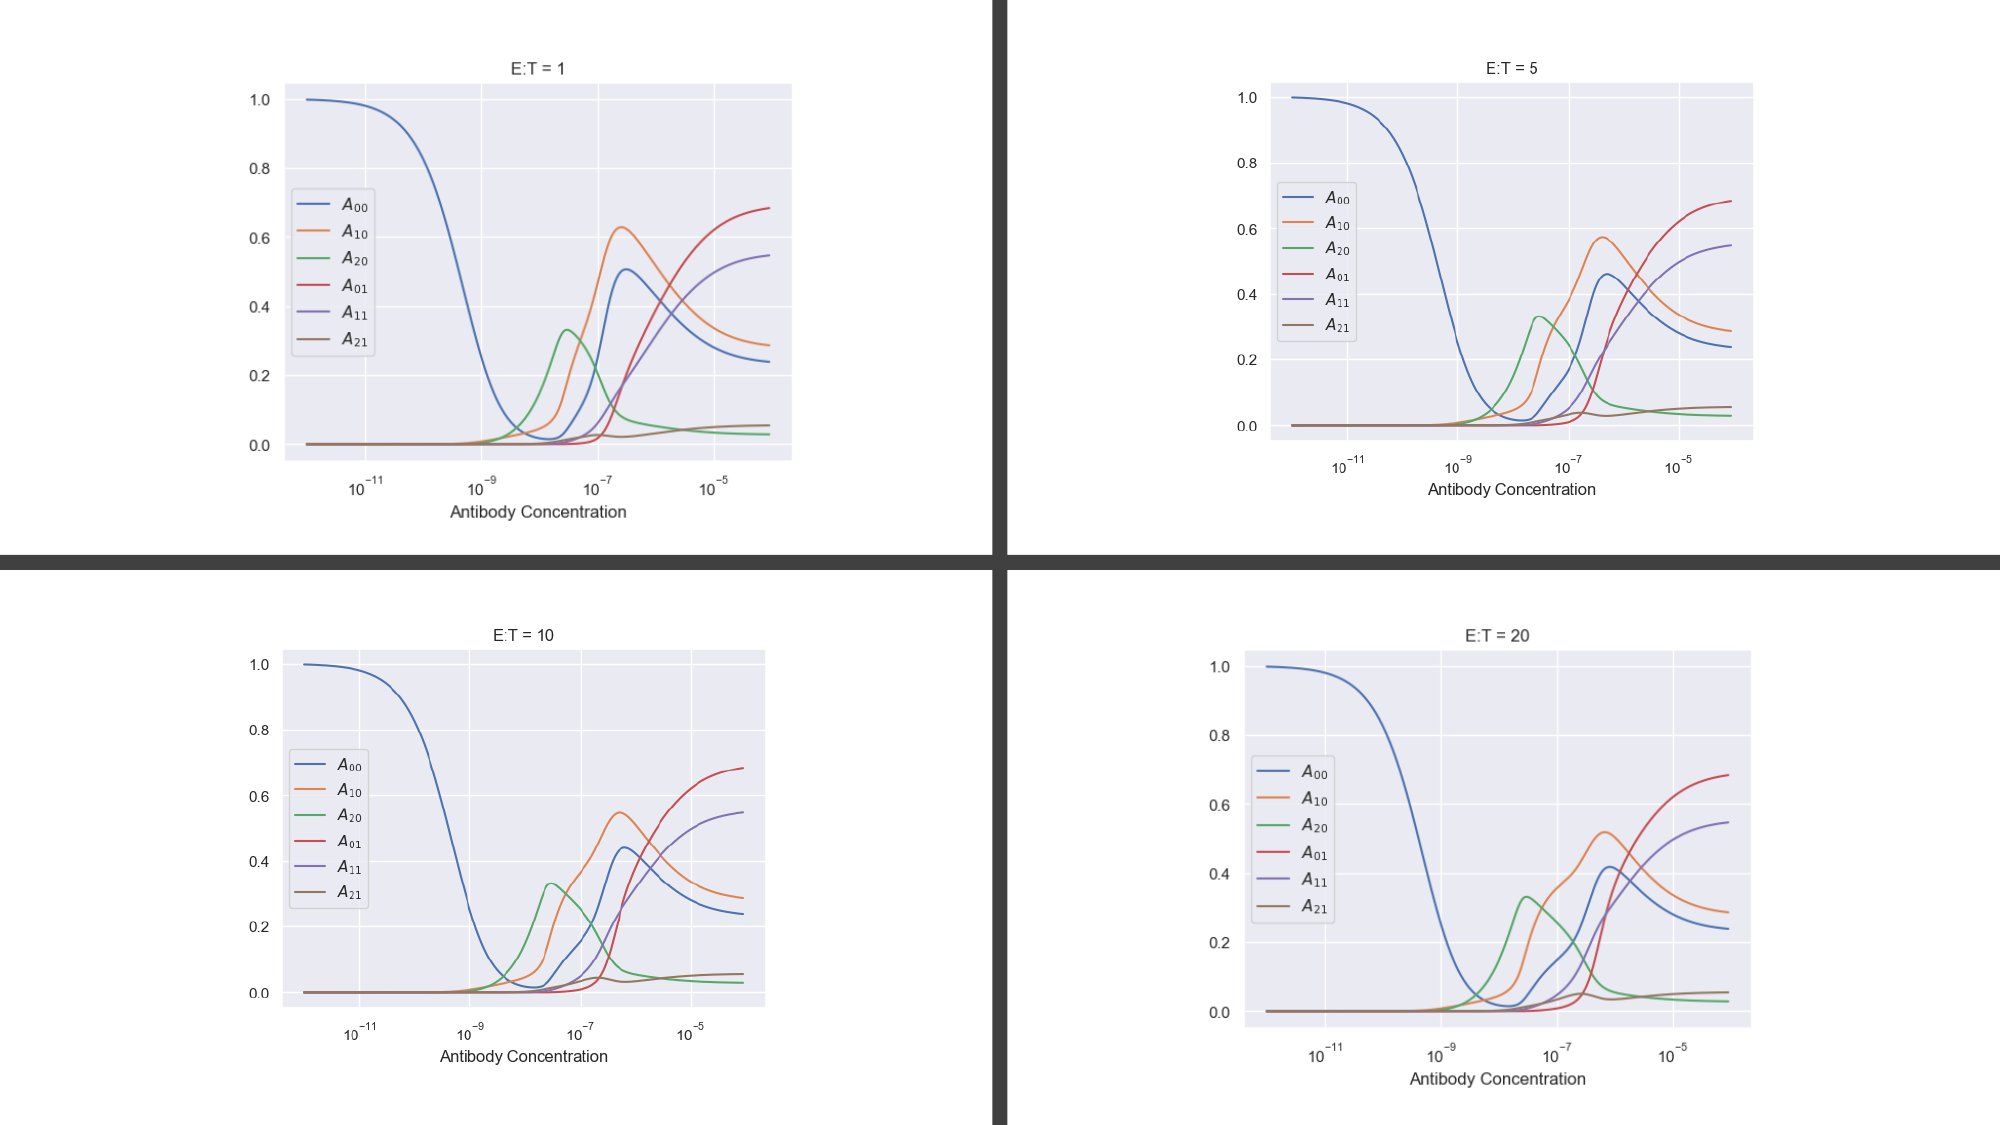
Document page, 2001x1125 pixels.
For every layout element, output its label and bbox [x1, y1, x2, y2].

text_box [991, 571, 1008, 1125]
picture [238, 619, 774, 1073]
picture [1226, 52, 1762, 506]
text_box [991, 0, 1008, 554]
text_box [0, 554, 994, 571]
text_box [994, 554, 2000, 571]
picture [238, 52, 802, 530]
picture [1198, 619, 1761, 1097]
